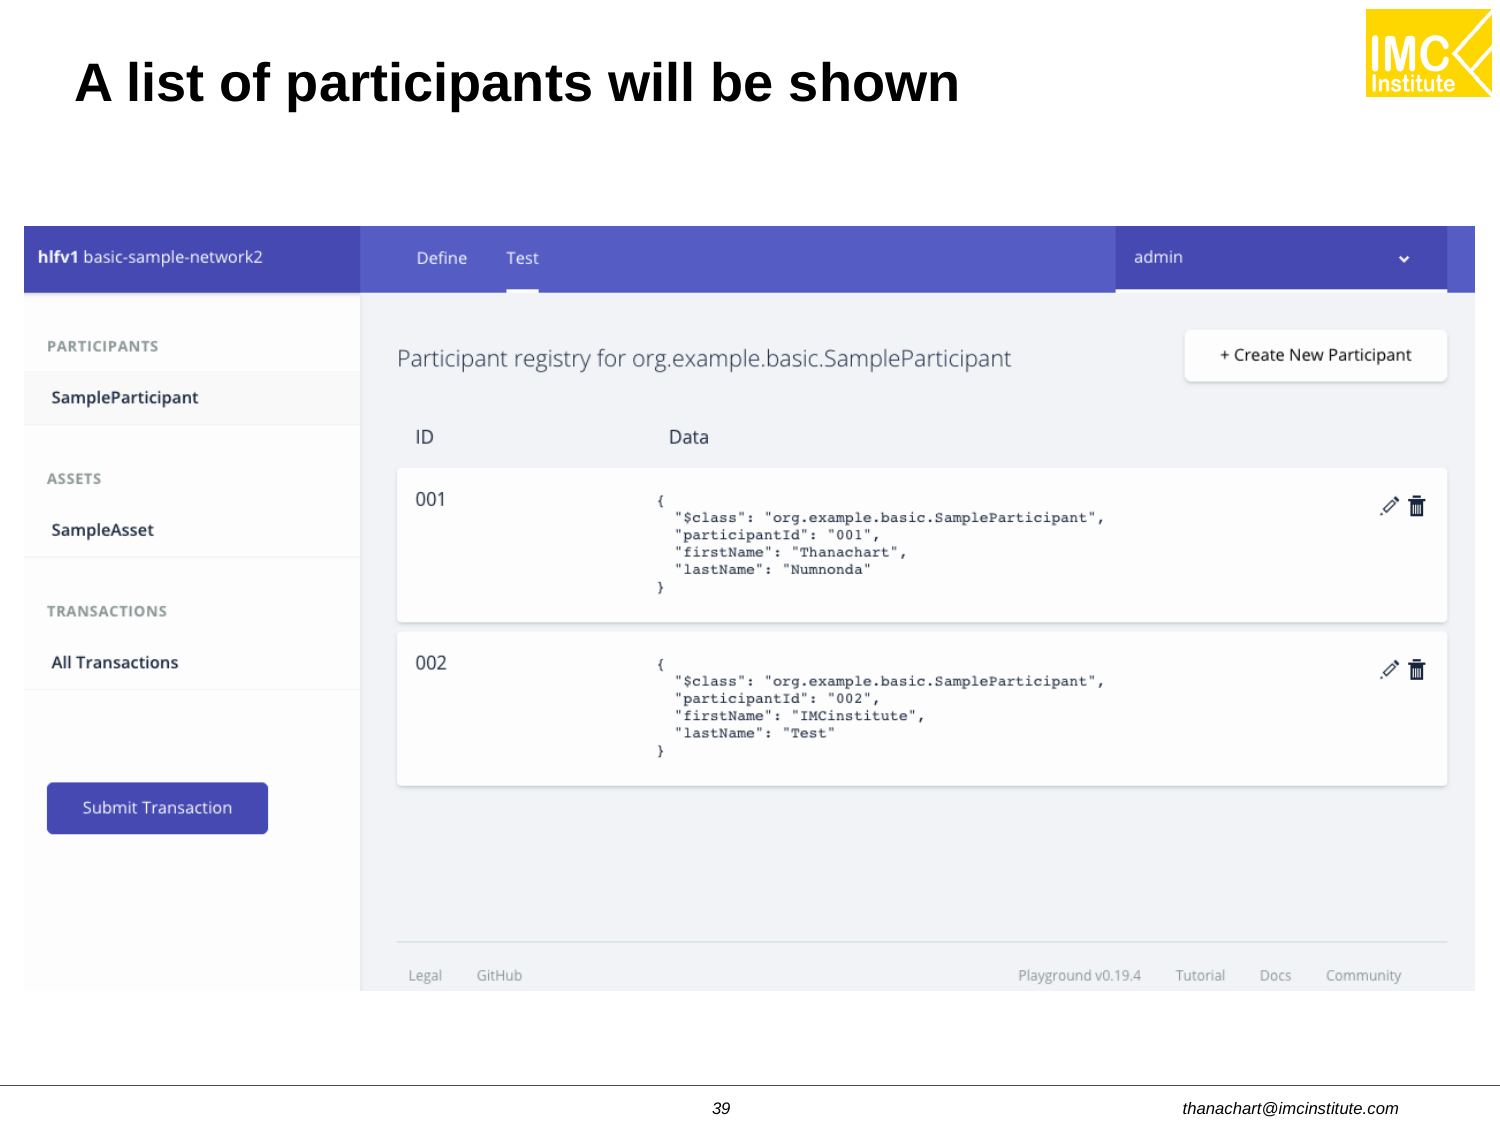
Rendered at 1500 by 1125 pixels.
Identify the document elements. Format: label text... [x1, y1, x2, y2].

text_box A list of participants will be shown [59, 47, 1470, 202]
picture [1366, 9, 1492, 97]
picture [24, 226, 1476, 992]
